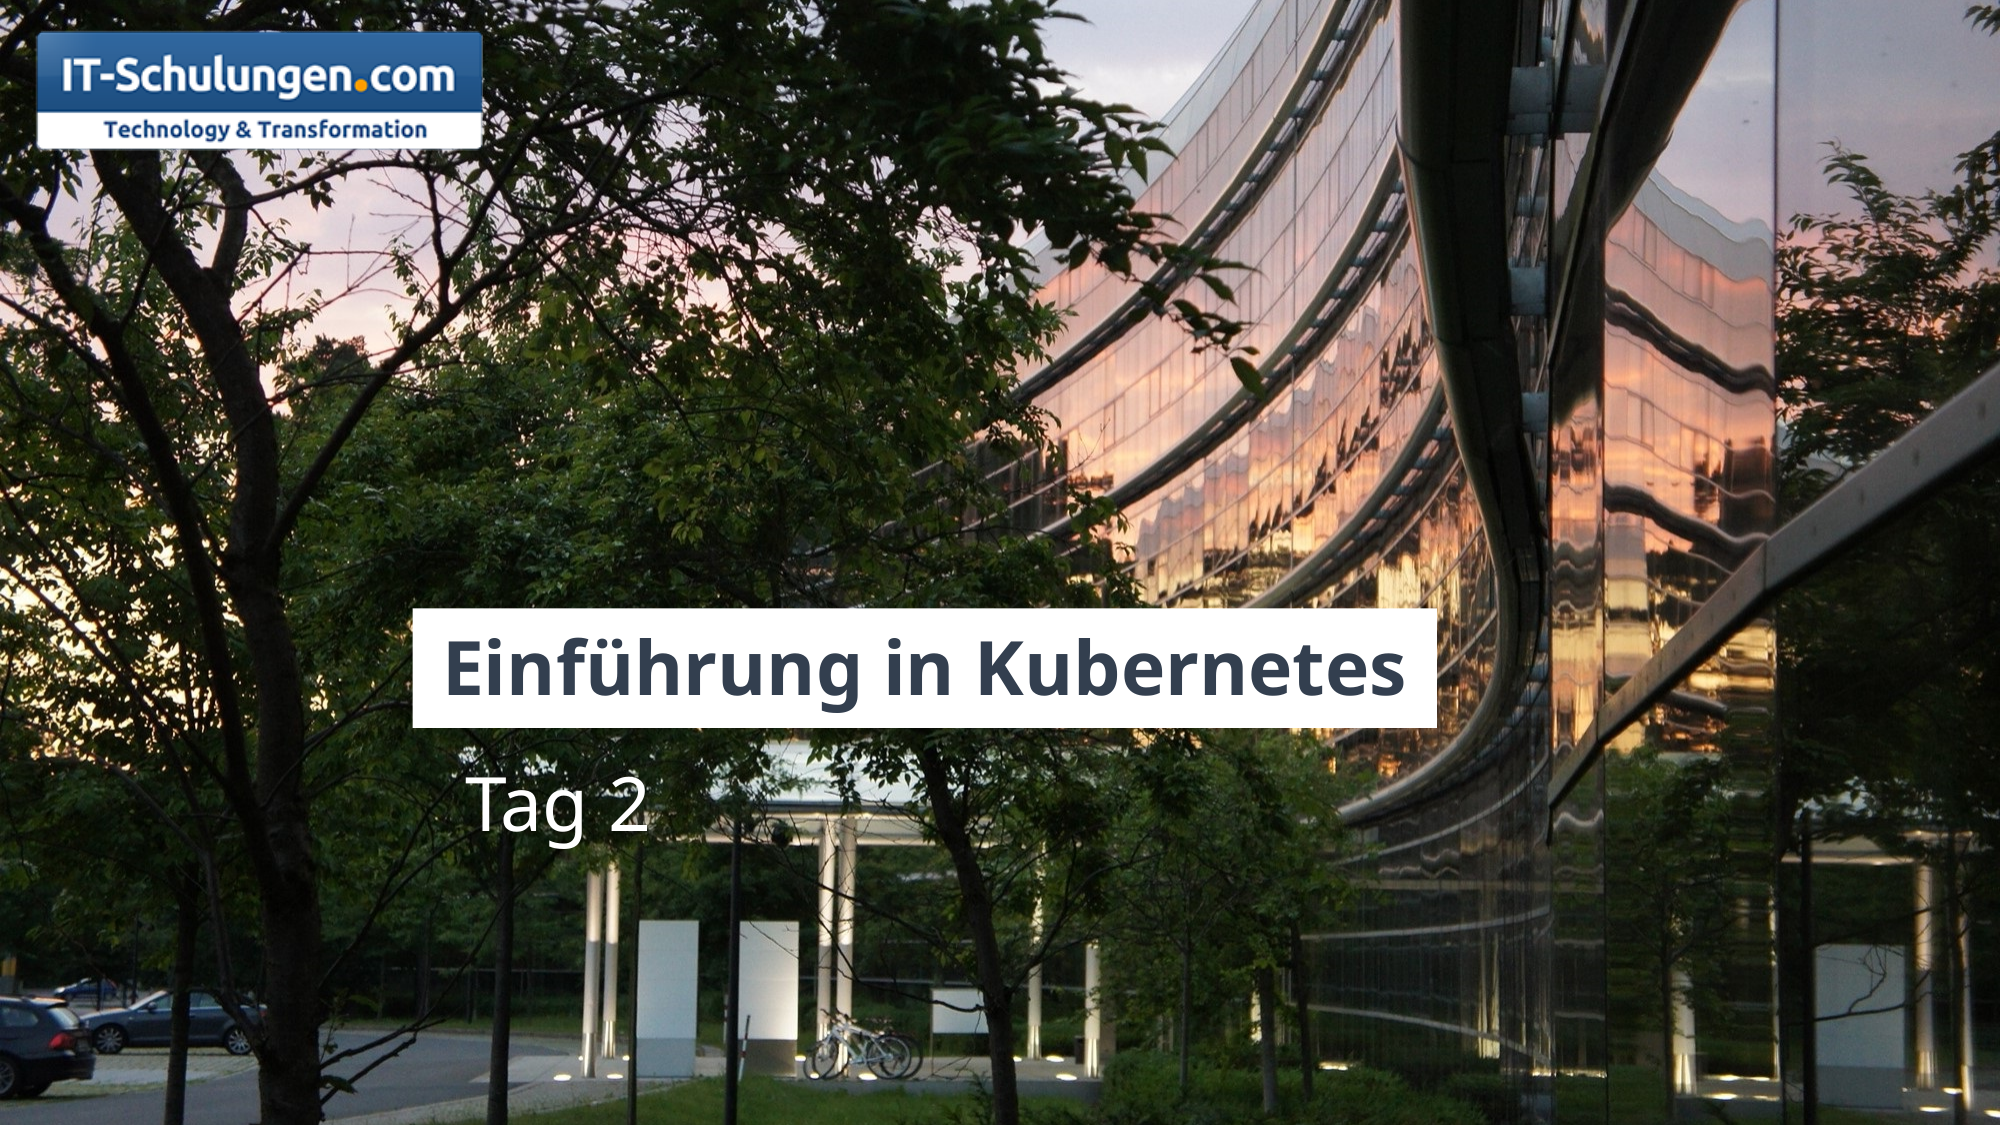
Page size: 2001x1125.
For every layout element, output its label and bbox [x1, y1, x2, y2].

text_box [440, 607, 1410, 865]
picture [0, 0, 2000, 1125]
